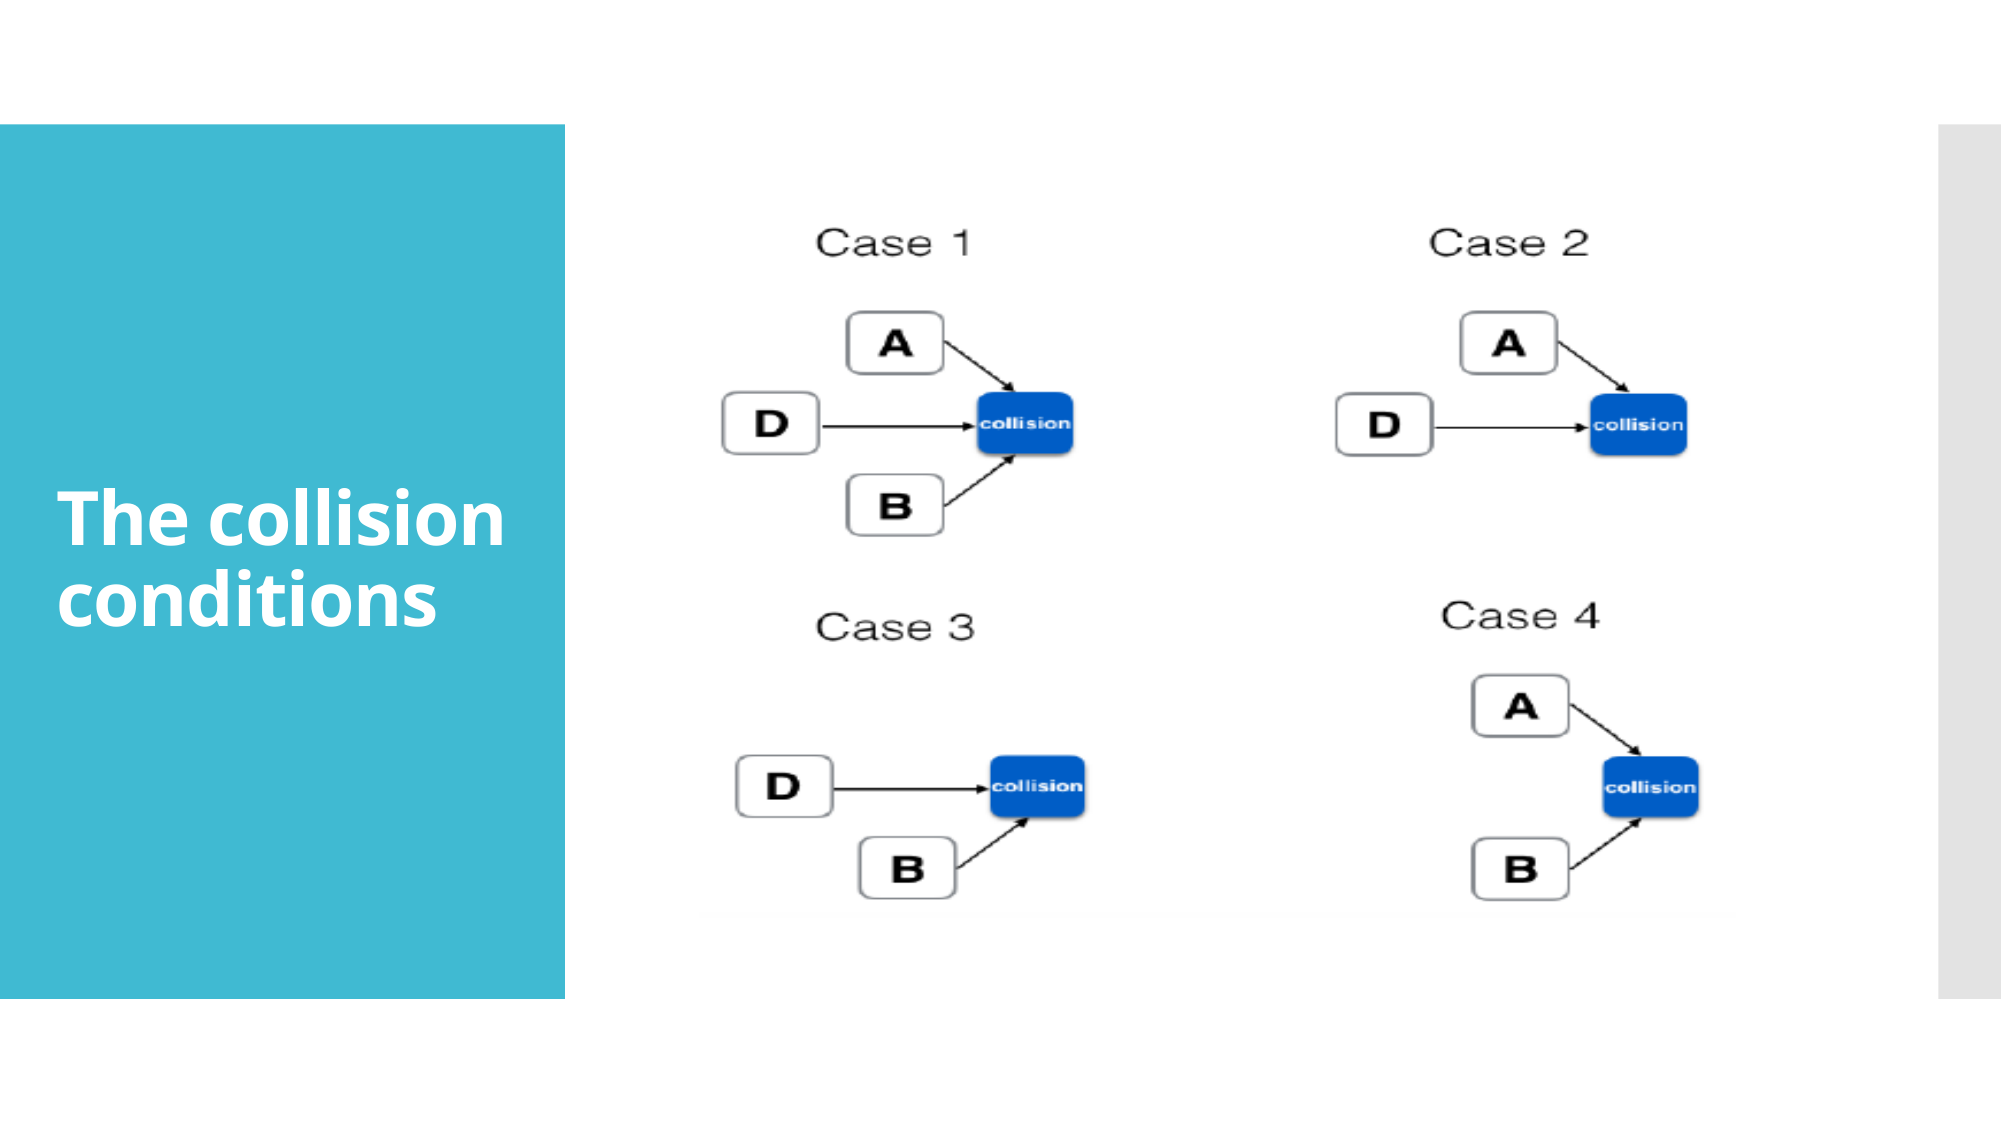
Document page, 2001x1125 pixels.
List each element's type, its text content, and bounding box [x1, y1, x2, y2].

title The collision conditions [41, 184, 525, 940]
picture [698, 206, 1736, 918]
